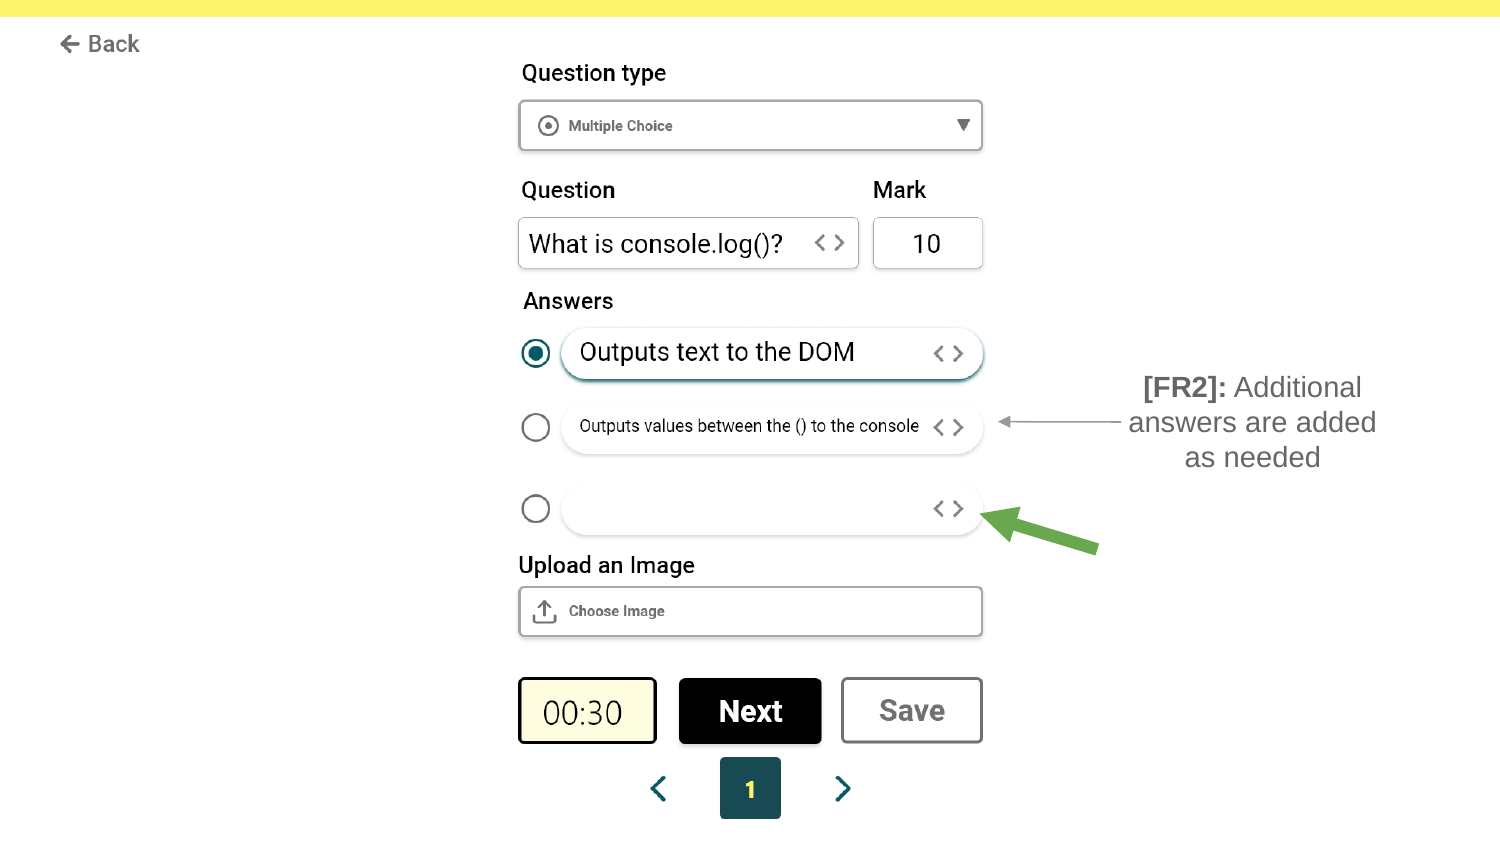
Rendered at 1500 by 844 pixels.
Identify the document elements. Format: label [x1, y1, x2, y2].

text_box [979, 513, 1098, 550]
picture [0, 0, 1500, 844]
